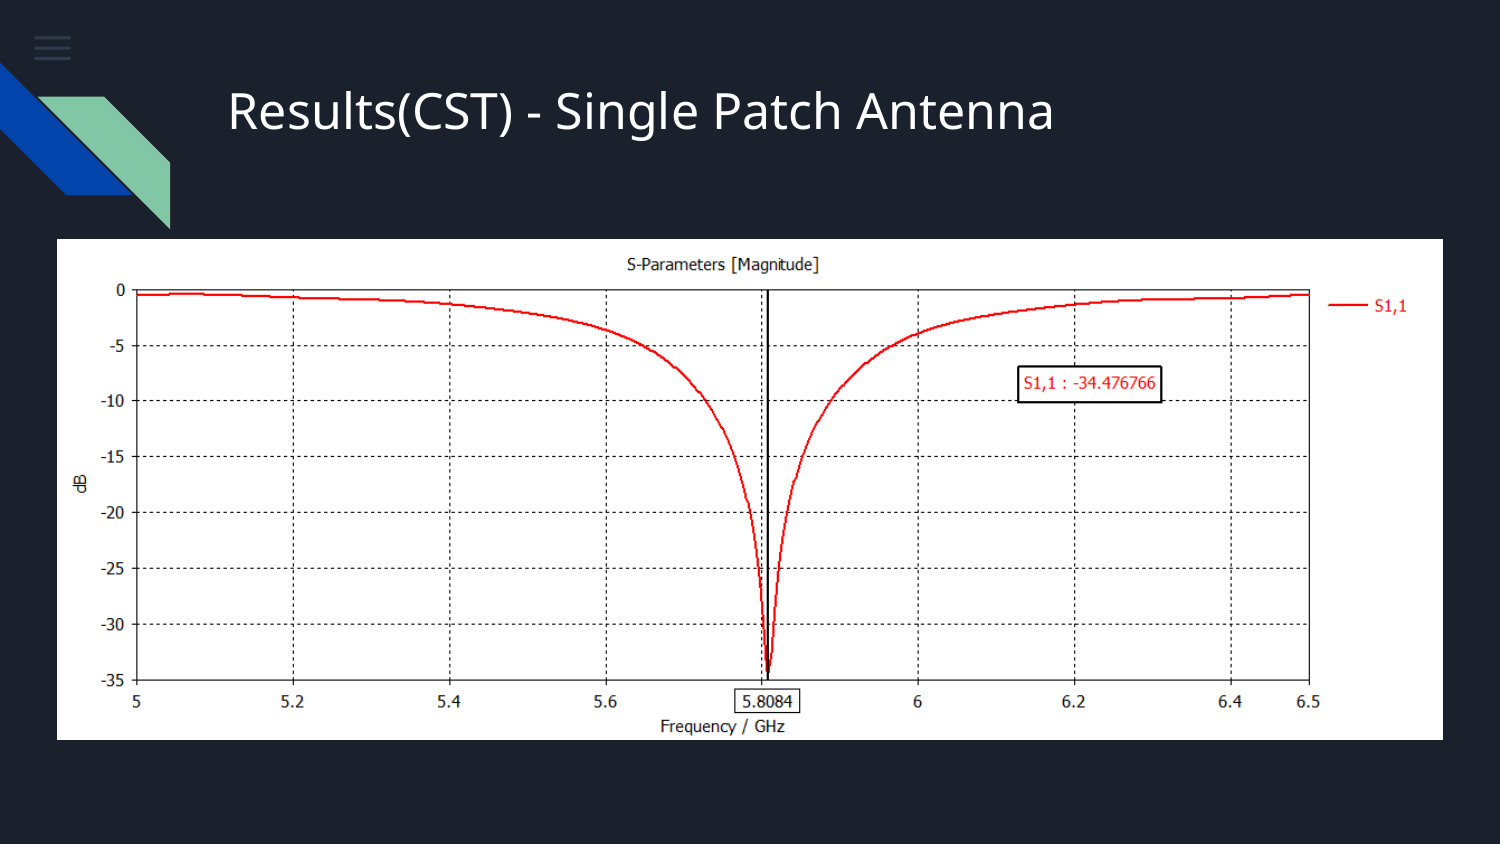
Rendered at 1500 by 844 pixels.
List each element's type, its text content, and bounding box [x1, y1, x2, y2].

picture [57, 239, 1443, 741]
title Results(CST) - Single Patch Antenna [212, 64, 1368, 215]
